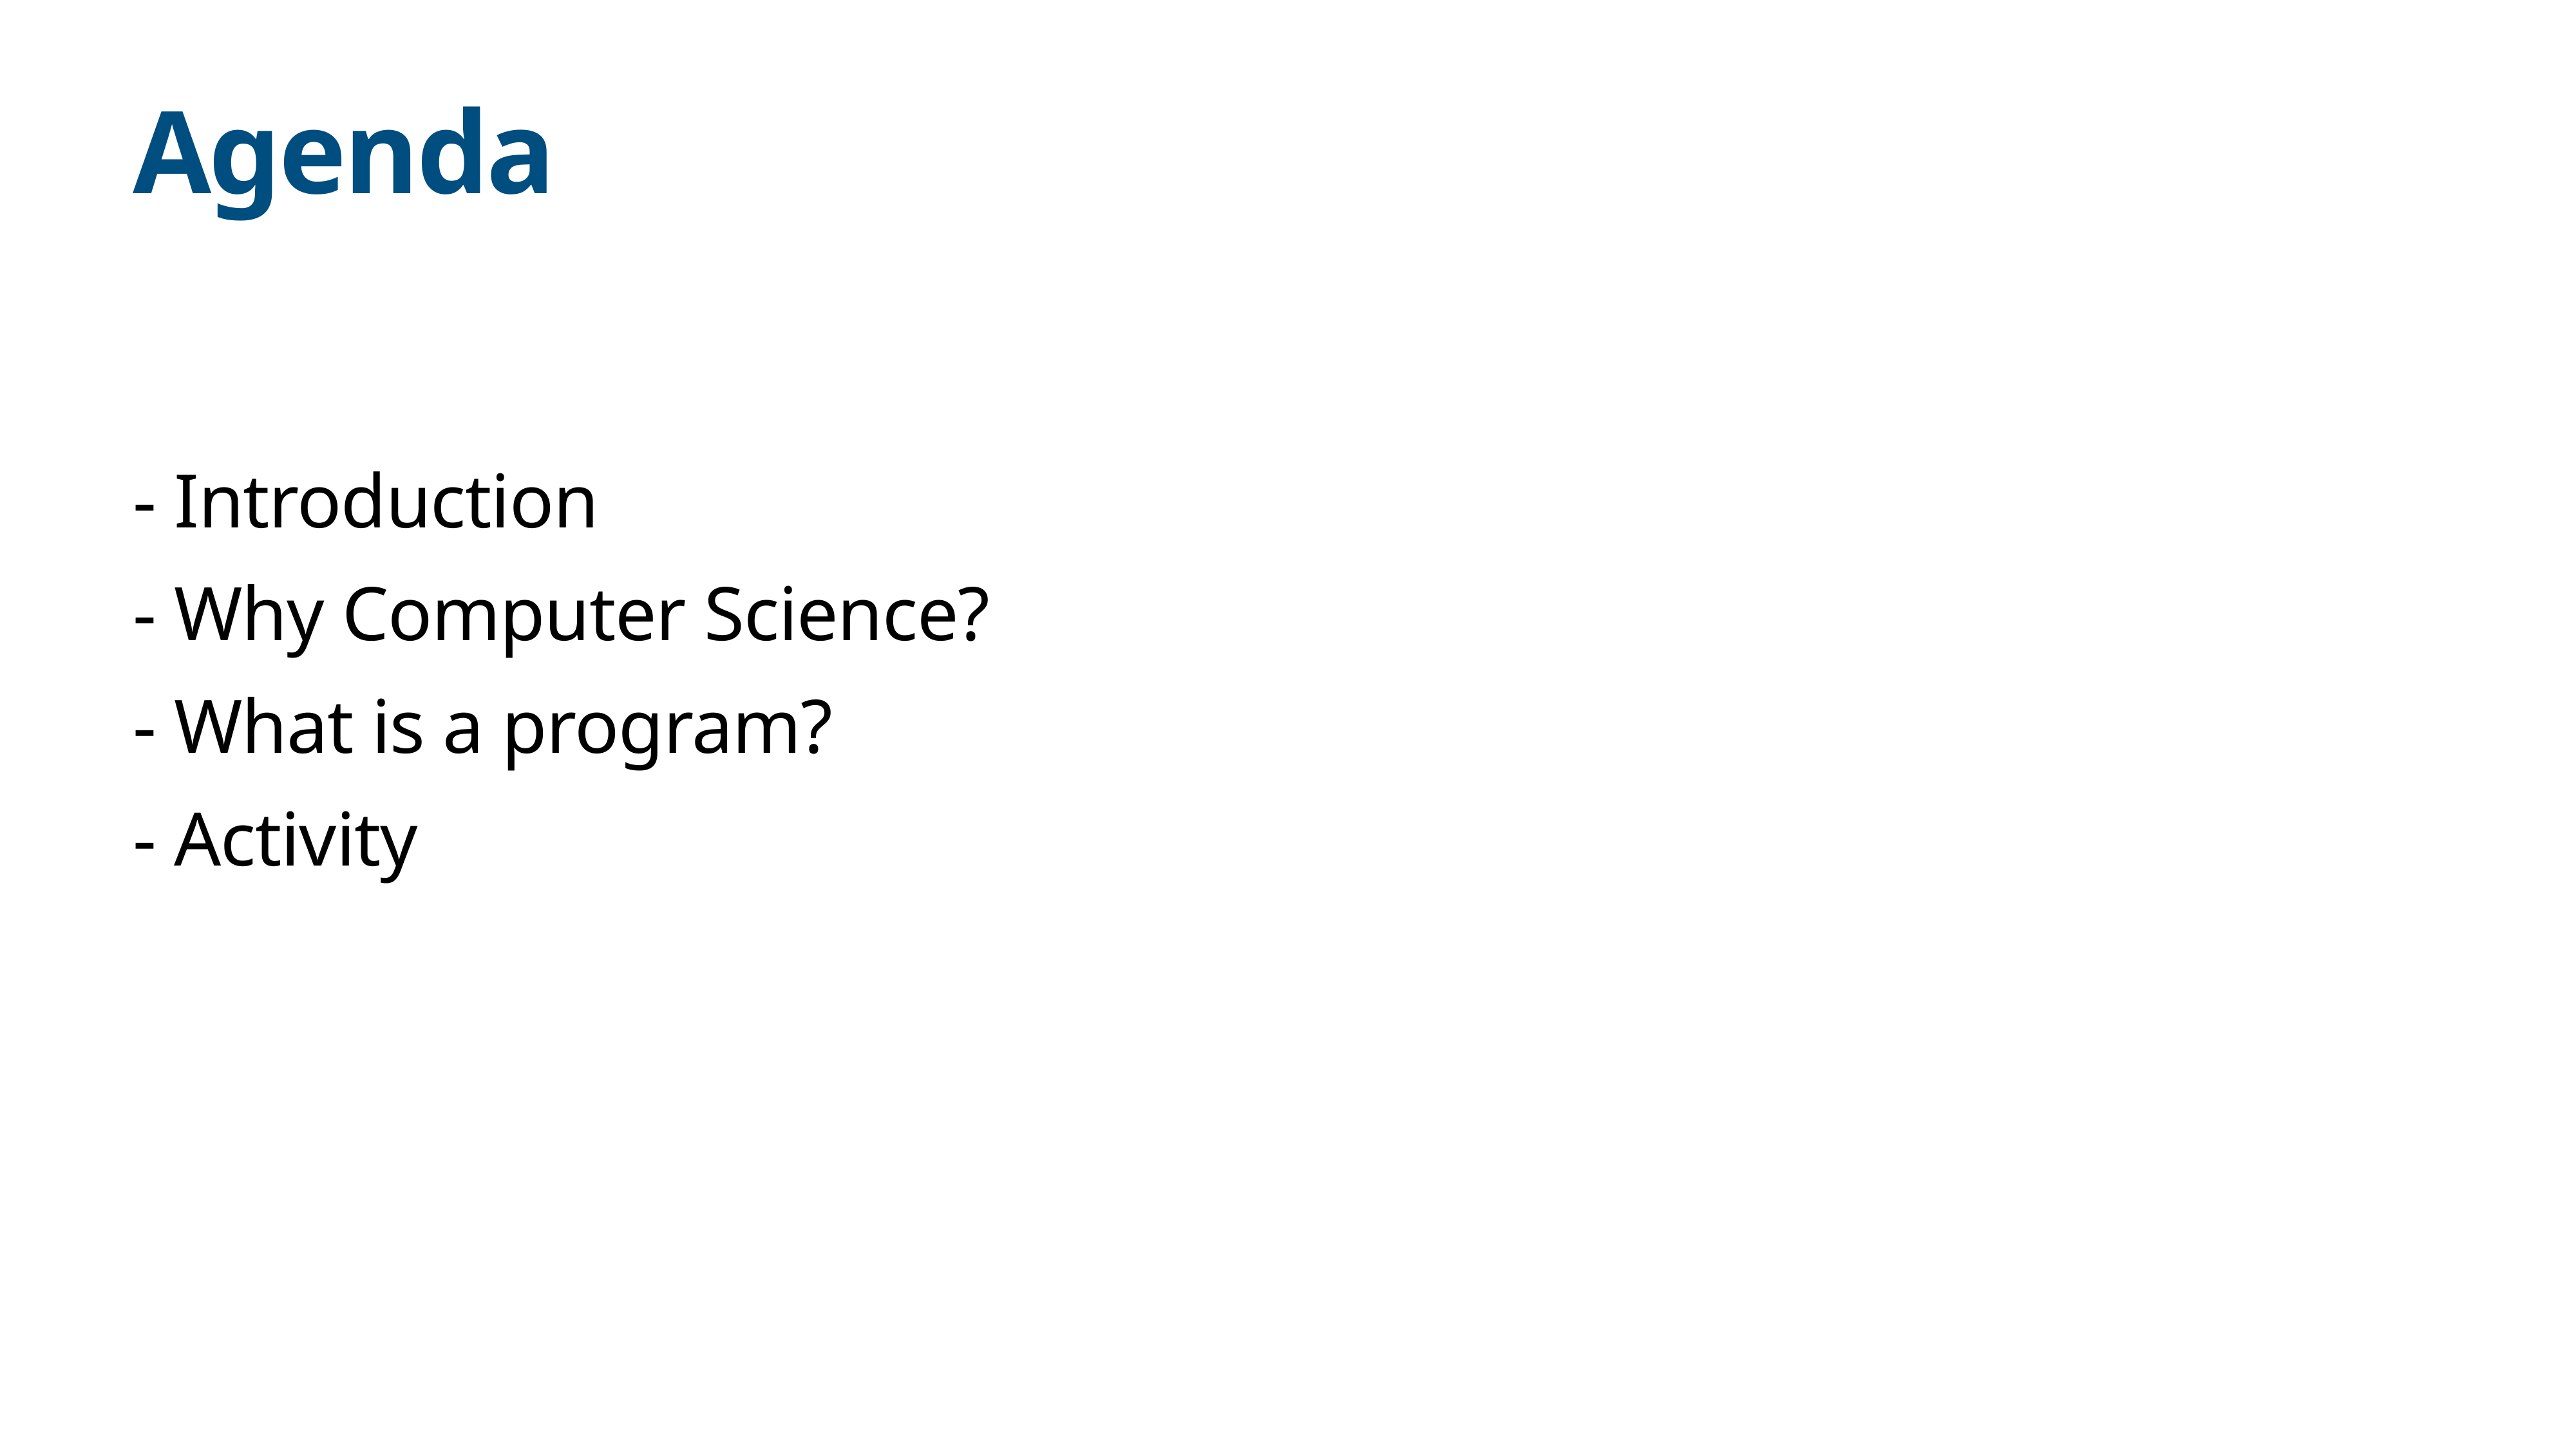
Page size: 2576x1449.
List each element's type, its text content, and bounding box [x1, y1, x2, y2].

title Agenda [127, 100, 2449, 253]
list - Introduction - Why Computer Science? - What is a program? - Activity [127, 448, 2449, 1321]
